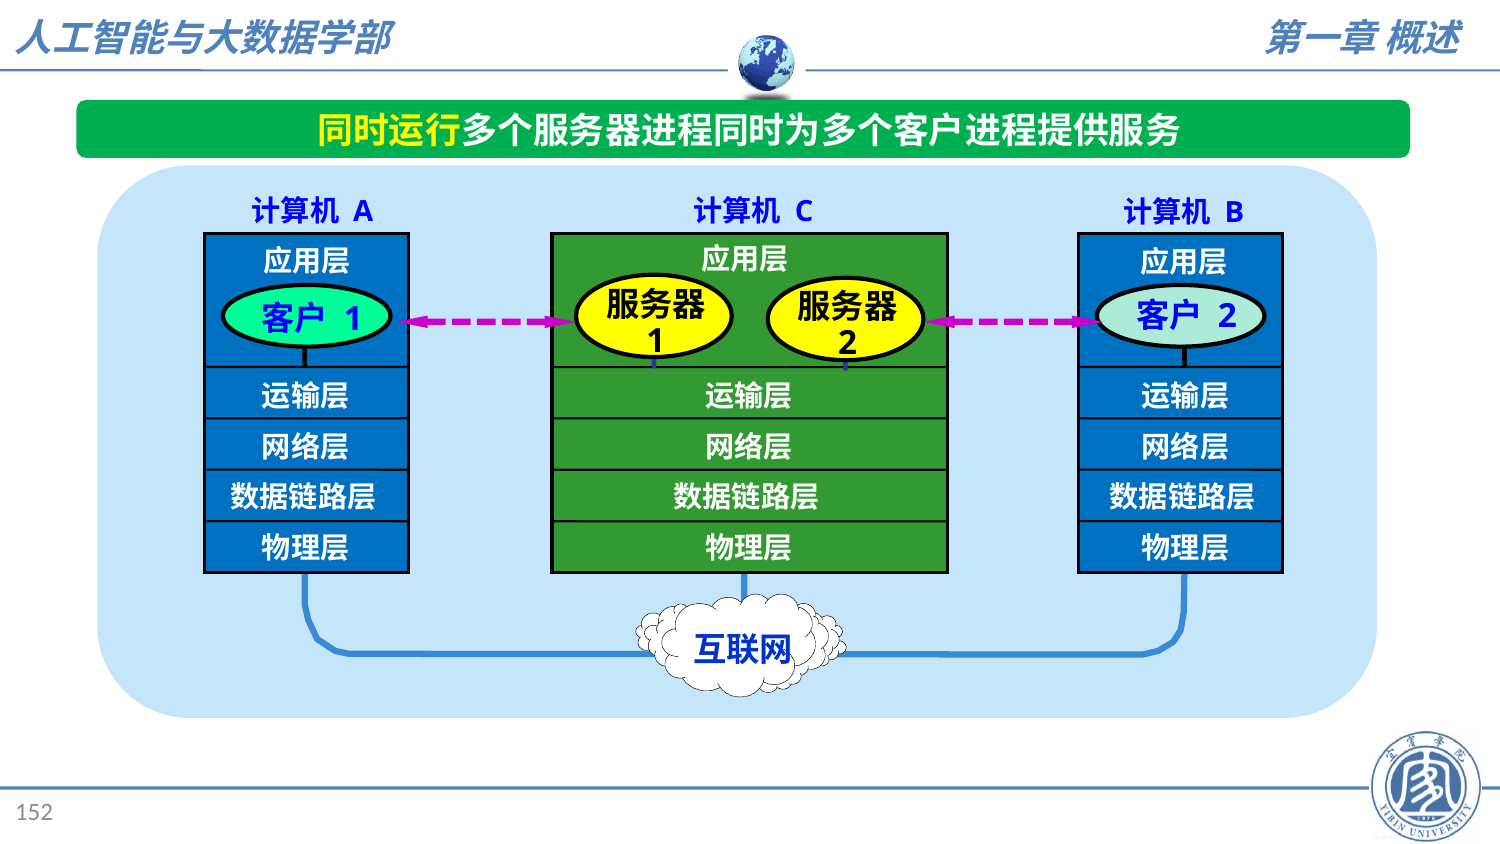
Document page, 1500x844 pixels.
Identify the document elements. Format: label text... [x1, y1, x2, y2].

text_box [204, 184, 1283, 655]
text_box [632, 591, 849, 702]
list 同时运行多个服务器进程同时为多个客户进程提供服务 [204, 99, 1293, 158]
slide_number 152 [0, 787, 350, 833]
text_box [95, 163, 1380, 720]
picture [736, 33, 796, 99]
